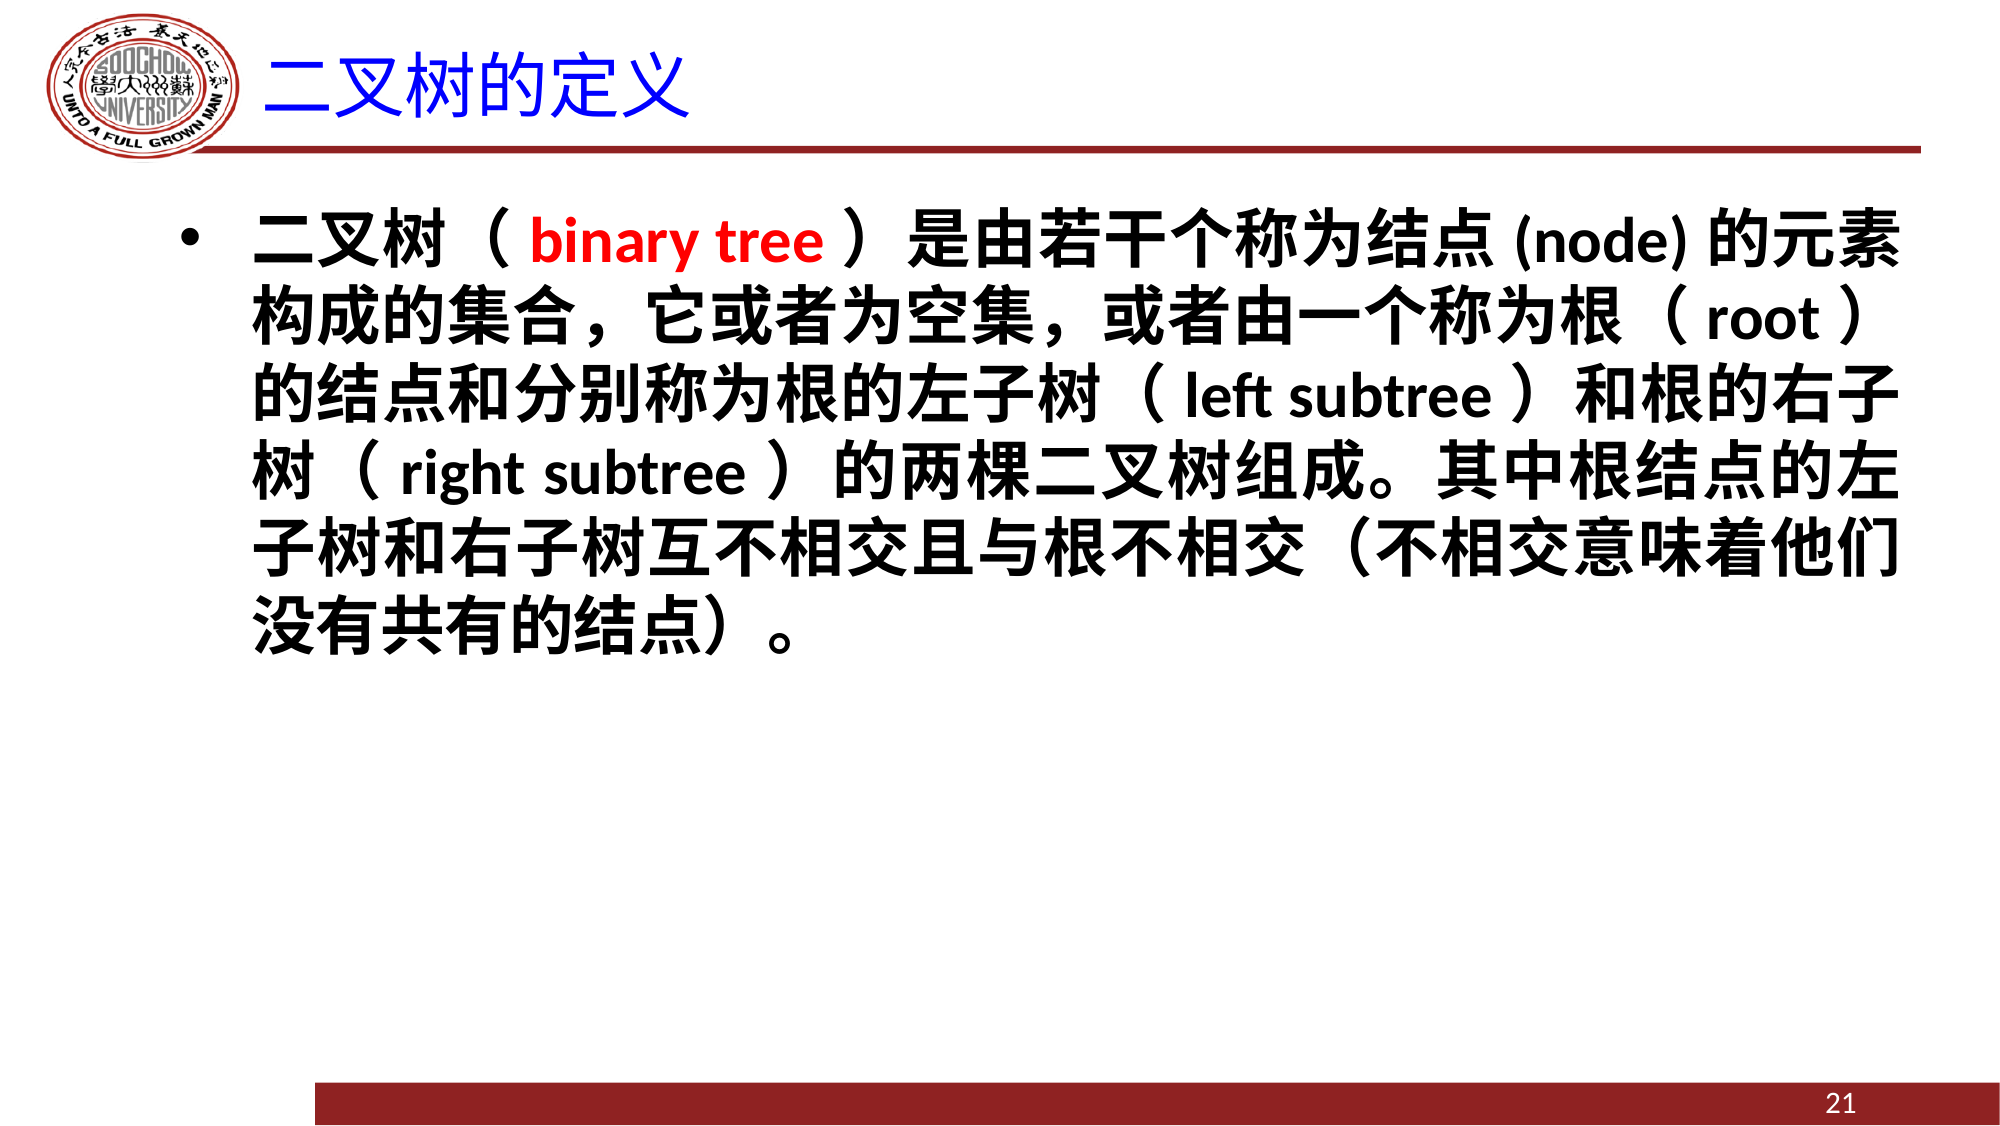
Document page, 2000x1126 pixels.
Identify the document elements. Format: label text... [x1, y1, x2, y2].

list 二叉树（binary tree）是由若干个称为结点(node)的元素构成的集合，它或者为空集，或者由一个称为根（root）的结点和分别称为根的左子树（left subtree）和根的右子树（right subtree）的两棵二叉树组成。其中根结点的左子树和右子树互不相交且与根不相交（不相交意味着他们没有共有的结点）。 [159, 188, 1921, 987]
title 二叉树的定义 [242, 30, 1921, 138]
slide_number 21 [1409, 1080, 1876, 1123]
picture [40, 9, 246, 163]
